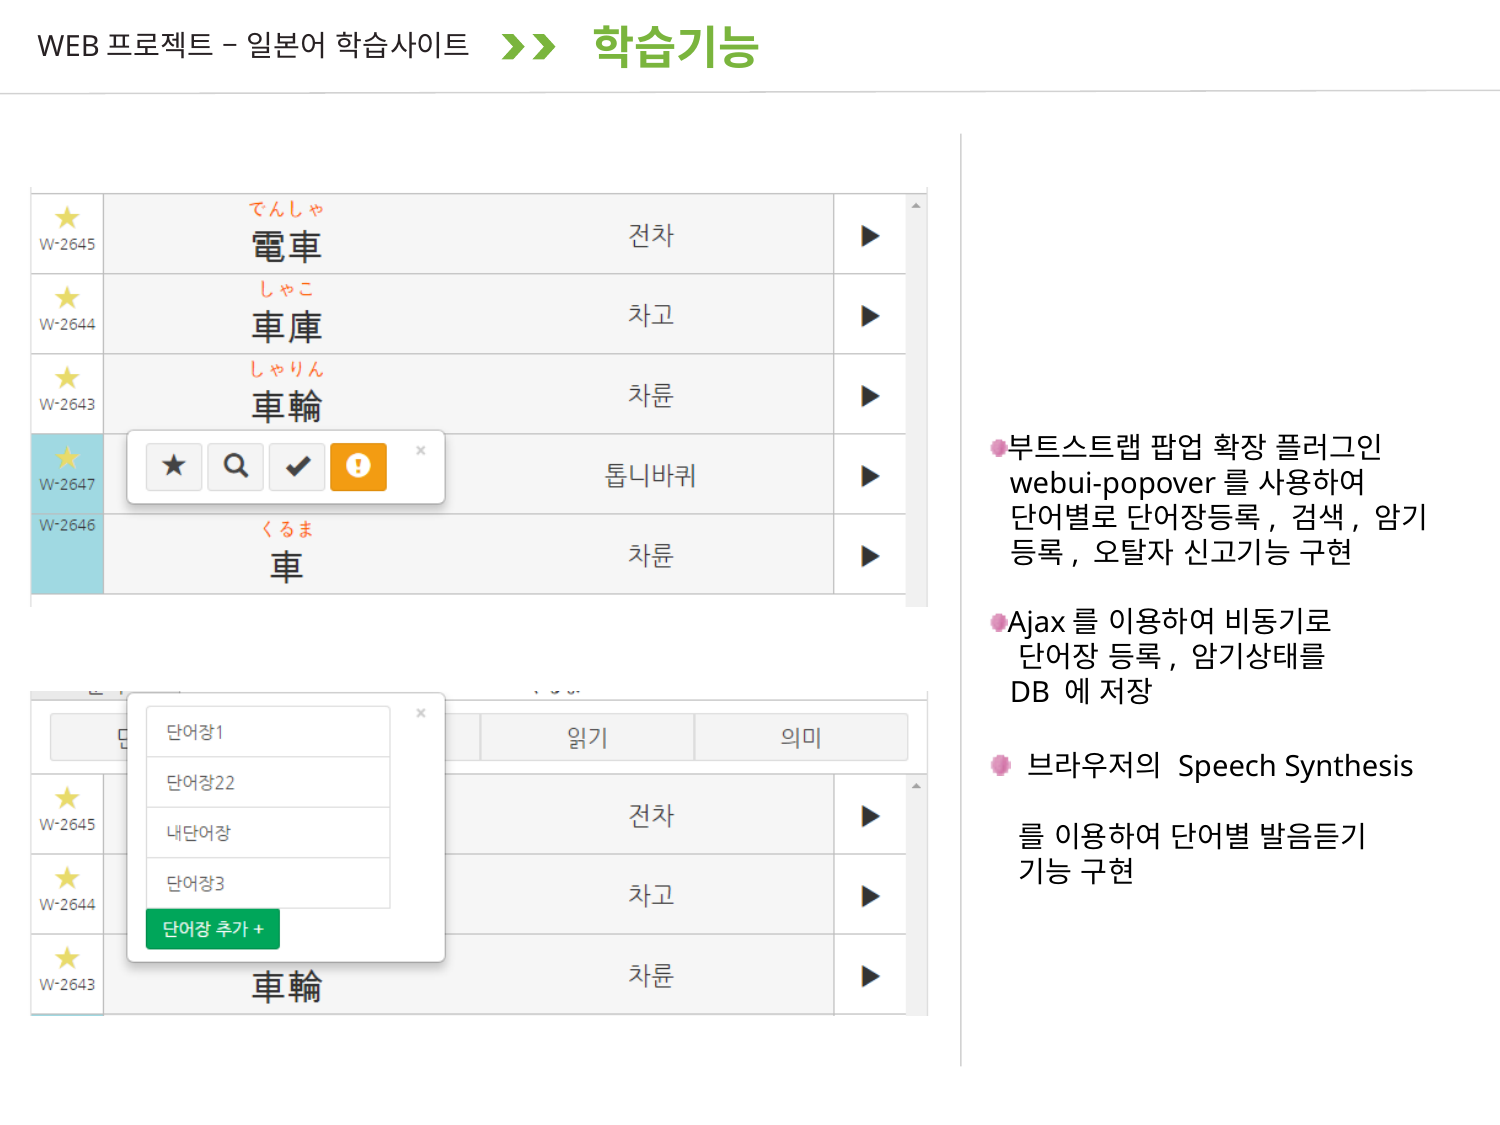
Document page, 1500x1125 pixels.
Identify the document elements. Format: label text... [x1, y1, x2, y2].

text_box 부트스트랩 팝업 확장 플러그인 webui-popover를 사용하여 단어별로 단어장등록, 검색, 암기 등록, 오탈자 신고기능 구현 Ajax를 이용하여 비동기로 단어장 등록, 암기상태를 DB 에 저장 브라우저의 Speech Synthesis 를 이용하여 단어별 발음듣기 기능 구현 [972, 386, 1465, 1041]
picture [23, 691, 938, 1016]
picture [987, 436, 1008, 457]
text_box 학습기능 [555, 11, 797, 82]
picture [23, 187, 934, 607]
picture [987, 610, 1008, 632]
text_box WEB프로젝트 – 일본어 학습사이트 [0, 19, 509, 70]
text_box [509, 31, 527, 62]
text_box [0, 89, 1500, 94]
picture [987, 751, 1011, 776]
text_box [530, 31, 555, 62]
